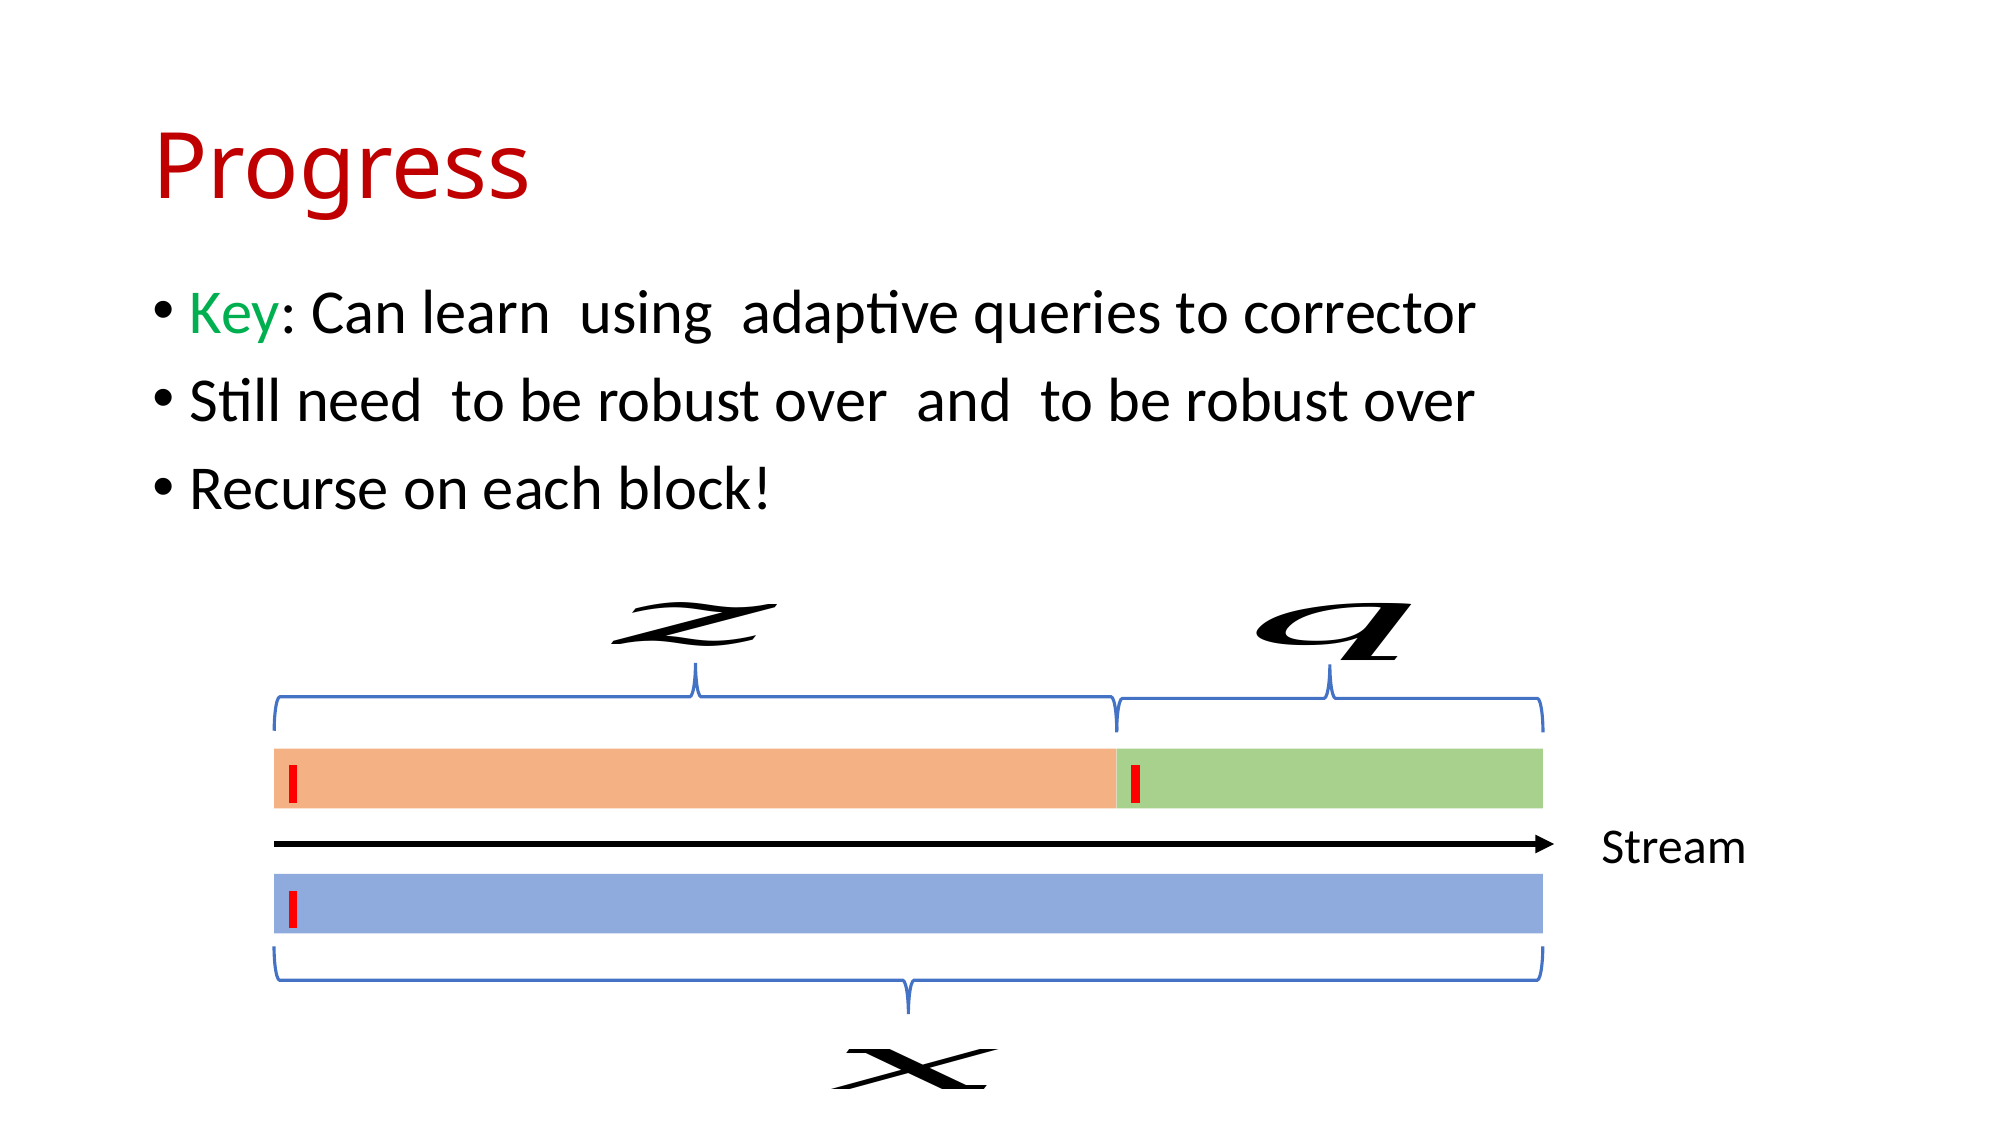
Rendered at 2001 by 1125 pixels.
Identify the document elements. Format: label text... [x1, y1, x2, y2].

text_box [274, 748, 1116, 809]
text_box [1116, 748, 1543, 809]
text_box Stream [1586, 806, 1803, 881]
text_box [274, 873, 1543, 934]
title Progress [137, 59, 1863, 278]
text_box [273, 662, 1117, 731]
text_box [1116, 664, 1544, 733]
text_box [273, 946, 1544, 1015]
